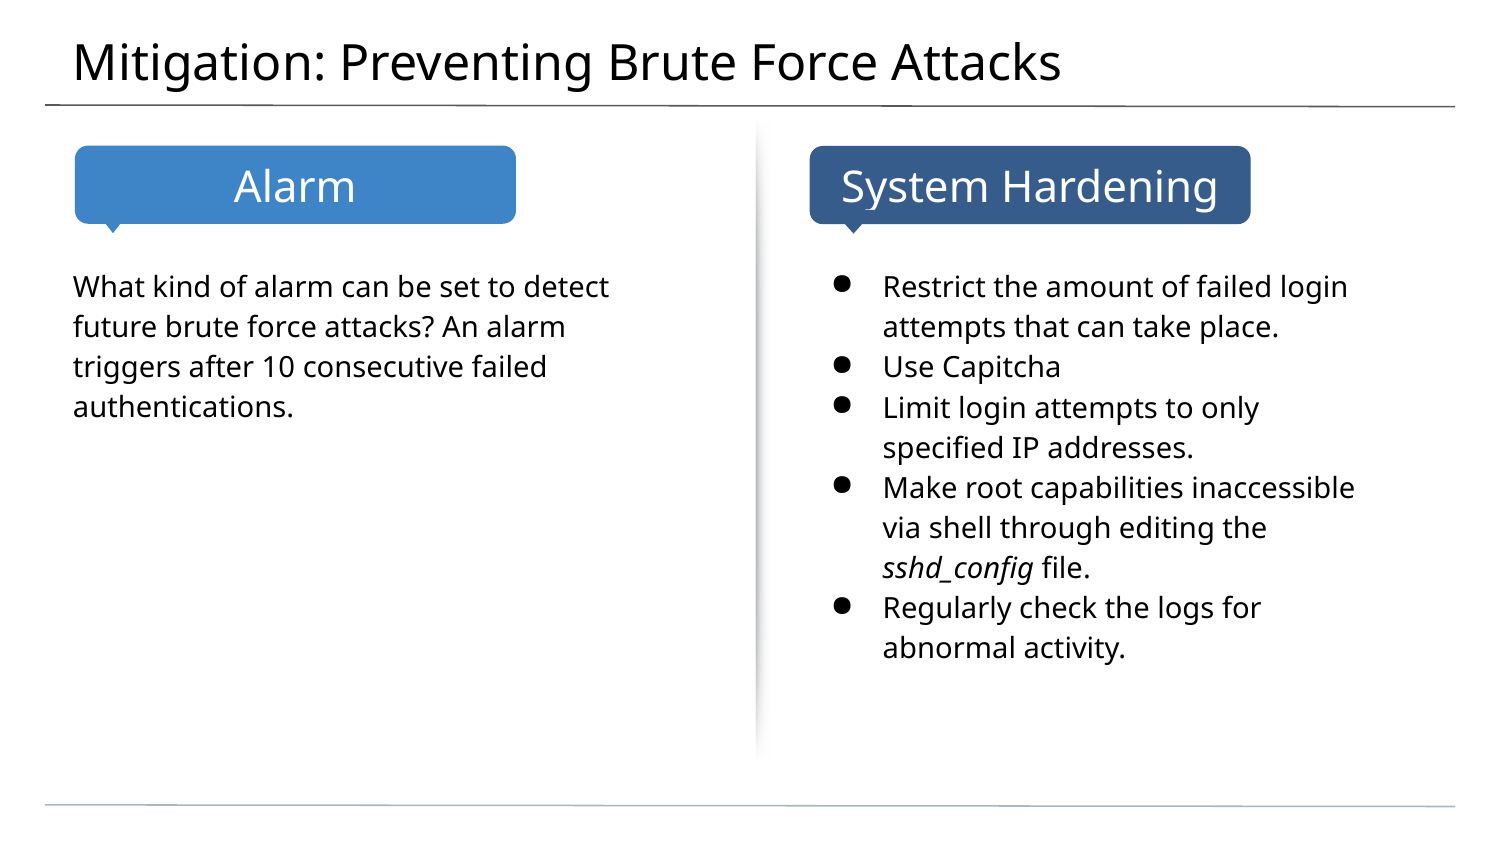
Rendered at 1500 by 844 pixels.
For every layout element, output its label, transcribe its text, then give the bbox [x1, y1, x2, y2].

picture [703, 107, 839, 782]
title Mitigation: Preventing Brute Force Attacks [0, 0, 1500, 88]
subtitle What kind of alarm can be set to detect future brute force attacks? An alarm triggers after 10 consecutive failed authentications. [0, 262, 704, 805]
subtitle Restrict the amount of failed login attempts that can take place. Use Capitcha Limit login attempts to only specified IP addresses. Make root capabilities inaccessible via shell through editing the sshd_config file. Regularly check the logs for abnormal activity. [732, 263, 1438, 805]
